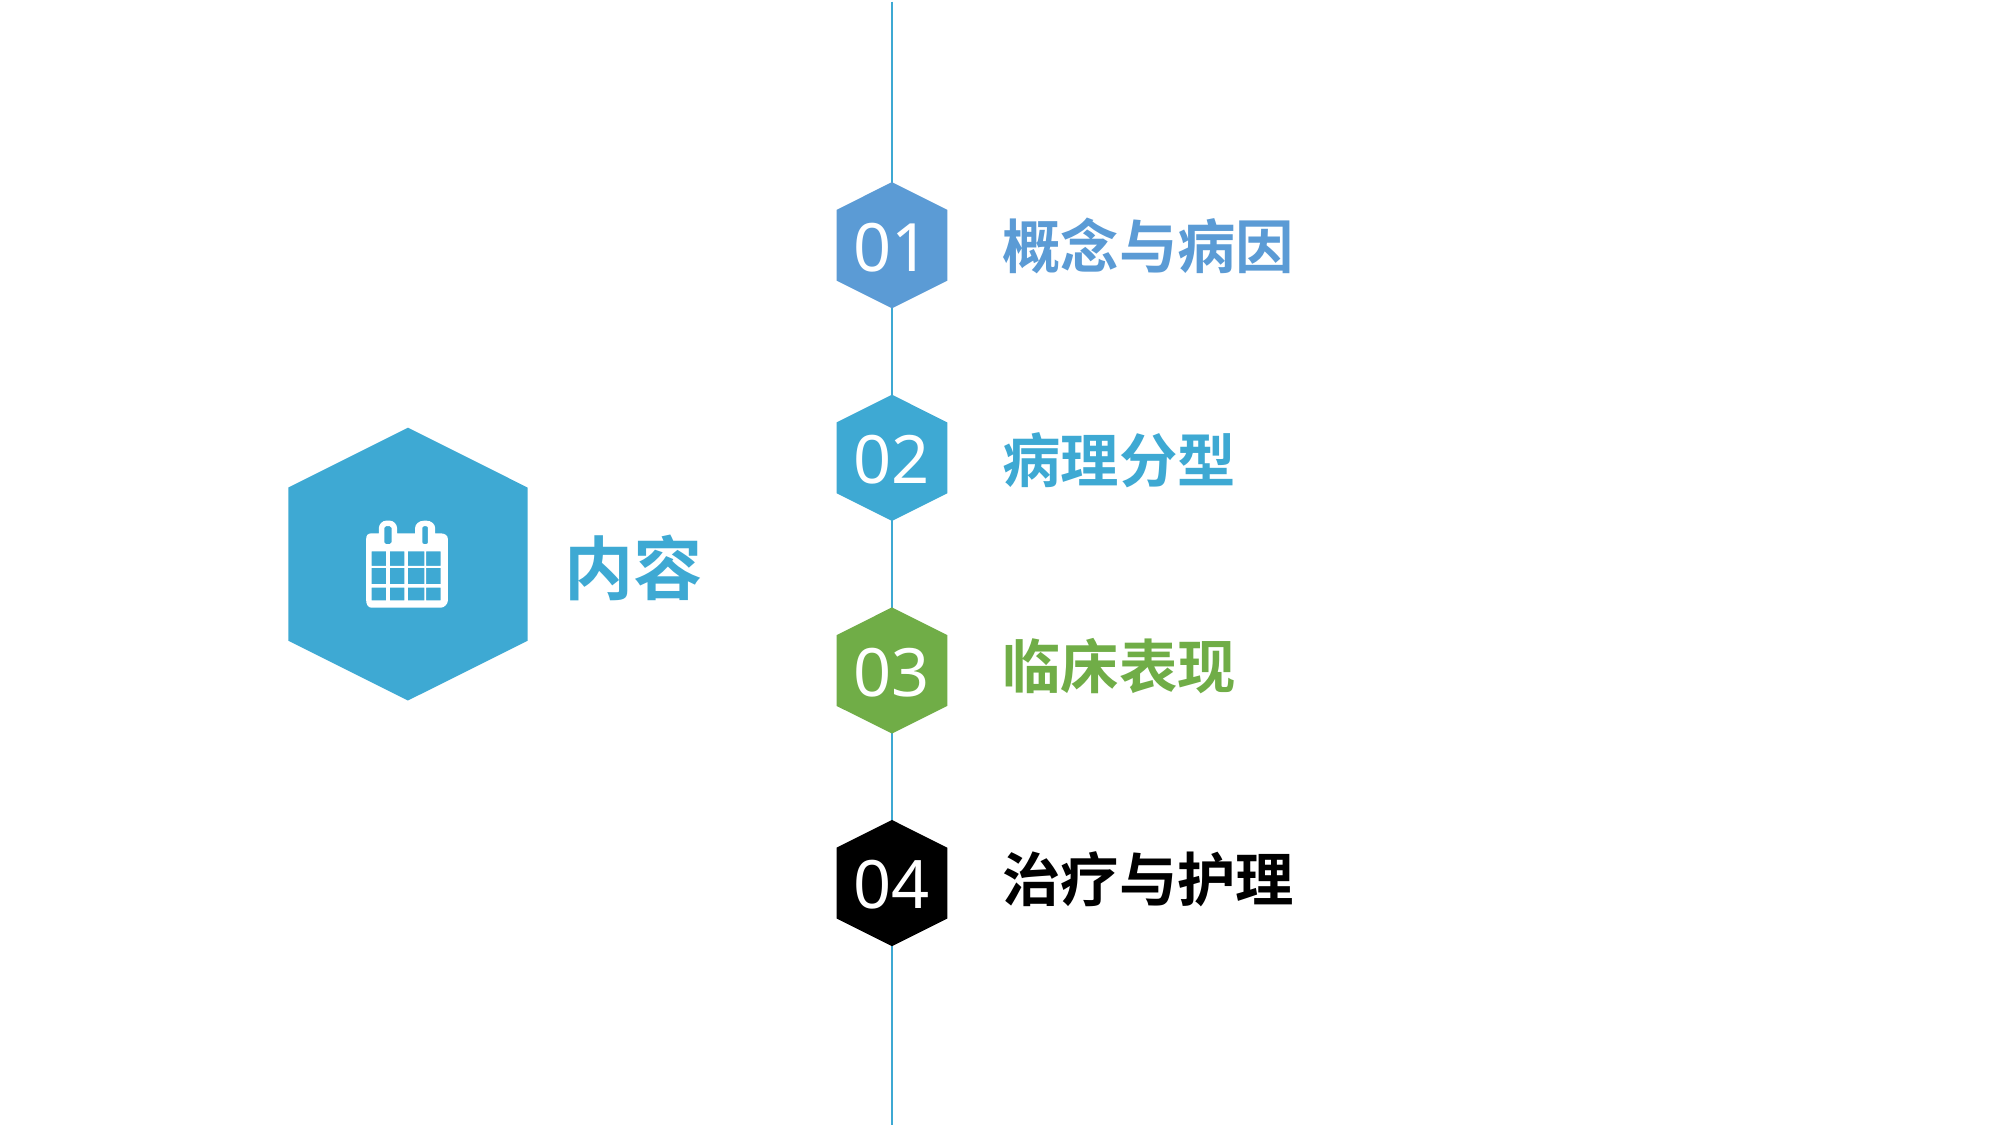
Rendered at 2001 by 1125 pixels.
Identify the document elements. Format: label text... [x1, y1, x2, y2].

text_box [288, 427, 528, 701]
text_box 概念与病因 [1002, 209, 1588, 281]
text_box 03 [893, 607, 948, 734]
text_box 临床表现 [1002, 660, 1588, 701]
text_box 01 [893, 182, 948, 308]
text_box 02 [836, 395, 891, 521]
text_box 04 [893, 820, 948, 946]
text_box 内容 [528, 513, 740, 615]
text_box 03 [836, 607, 891, 734]
text_box 04 [836, 820, 891, 946]
text_box 治疗与护理 [1002, 873, 1588, 913]
text_box 病理分型 [1002, 454, 1588, 494]
text_box 02 [893, 395, 948, 521]
text_box 01 [836, 182, 891, 308]
